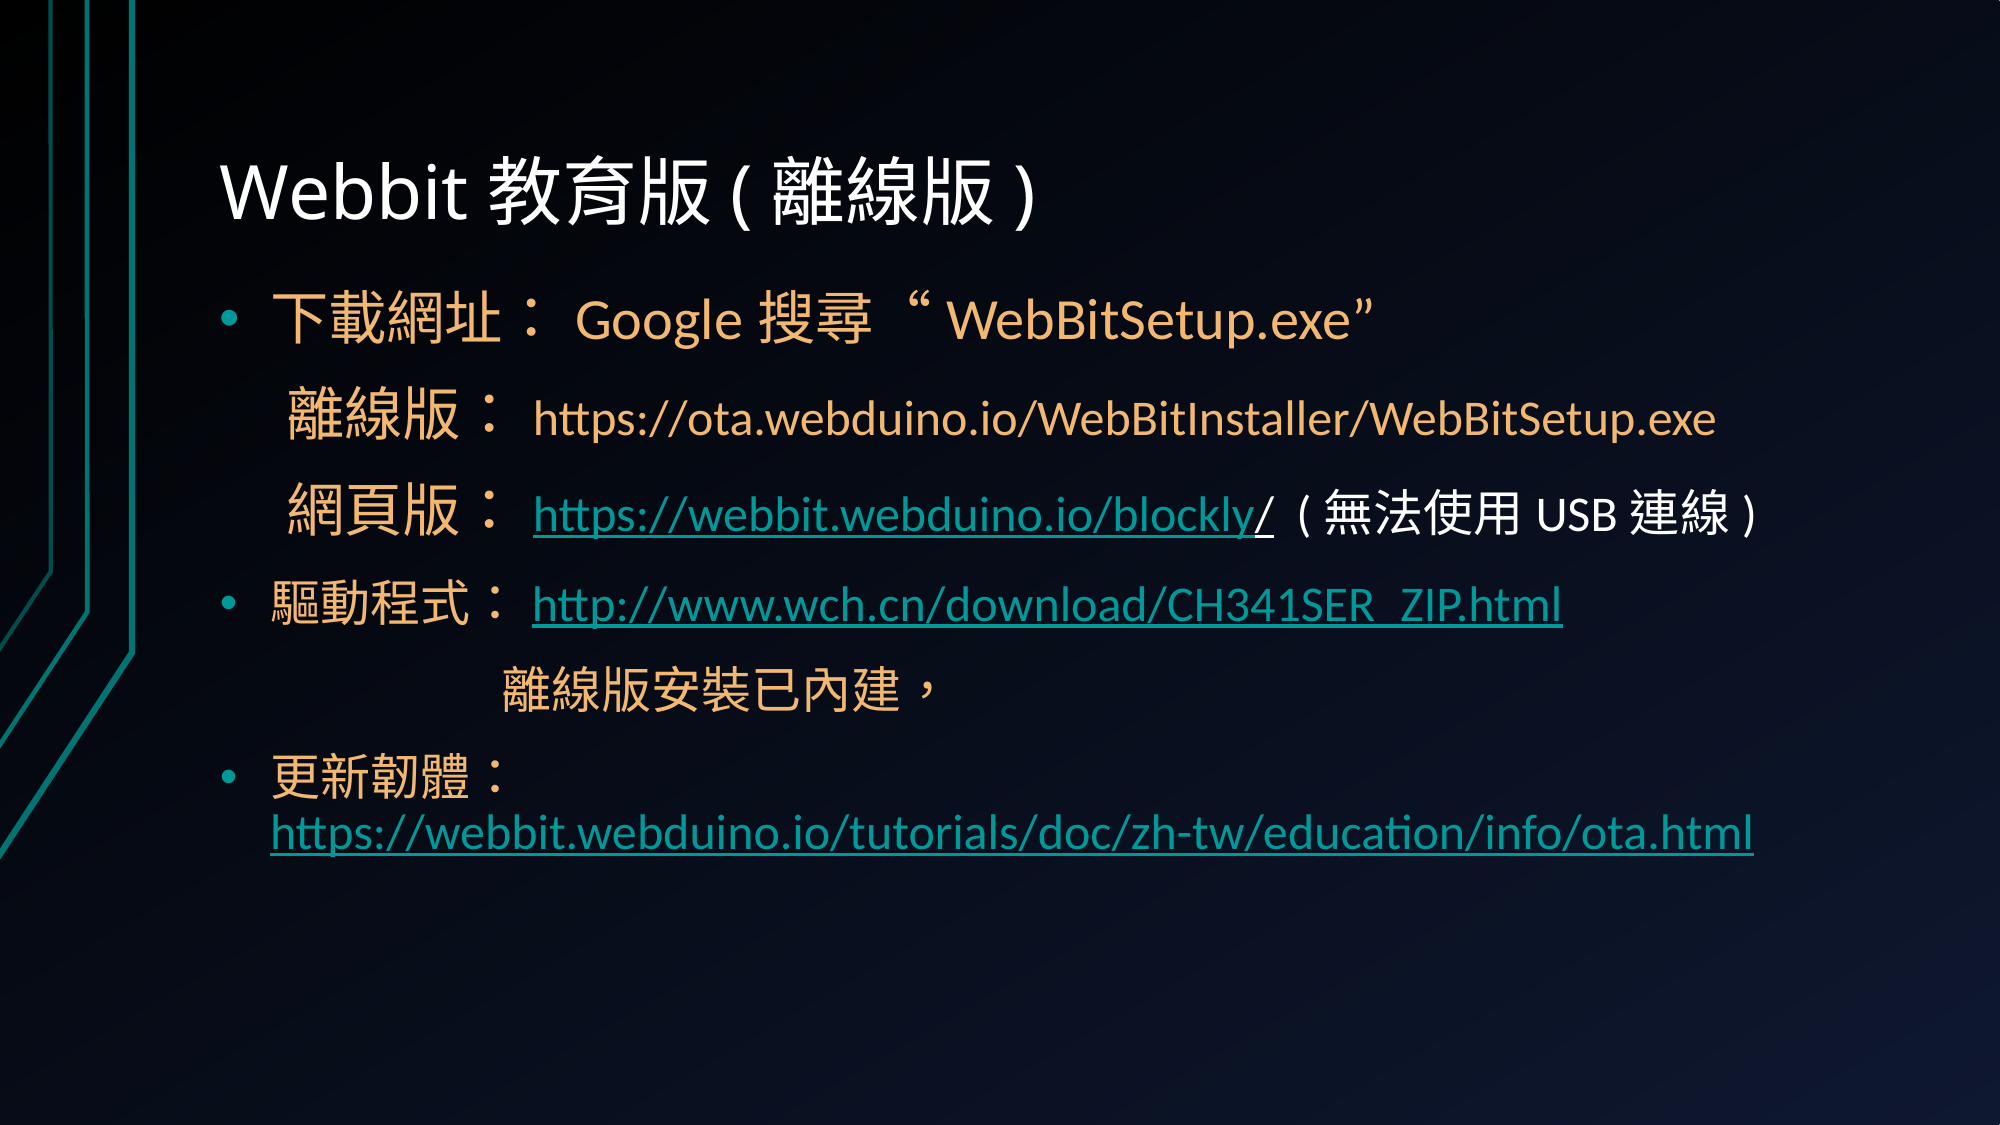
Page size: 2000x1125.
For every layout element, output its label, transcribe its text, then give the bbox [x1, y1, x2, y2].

title Webbit教育版(離線版) [199, 45, 1900, 246]
list 下載網址：Google搜尋“WebBitSetup.exe” 離線版：https://ota.webduino.io/WebBitInstaller/WebBitSetup.exe 網頁版：https://webbit.webduino.io/blockly/ (無法使用USB連線) 驅動程式：http://www.wch.cn/download/CH341SER_ZIP.html 離線版安裝已內建， 更新韌體：https://webbit.webduino.io/tutorials/doc/zh-tw/education/info/ota.html [199, 279, 1900, 1012]
